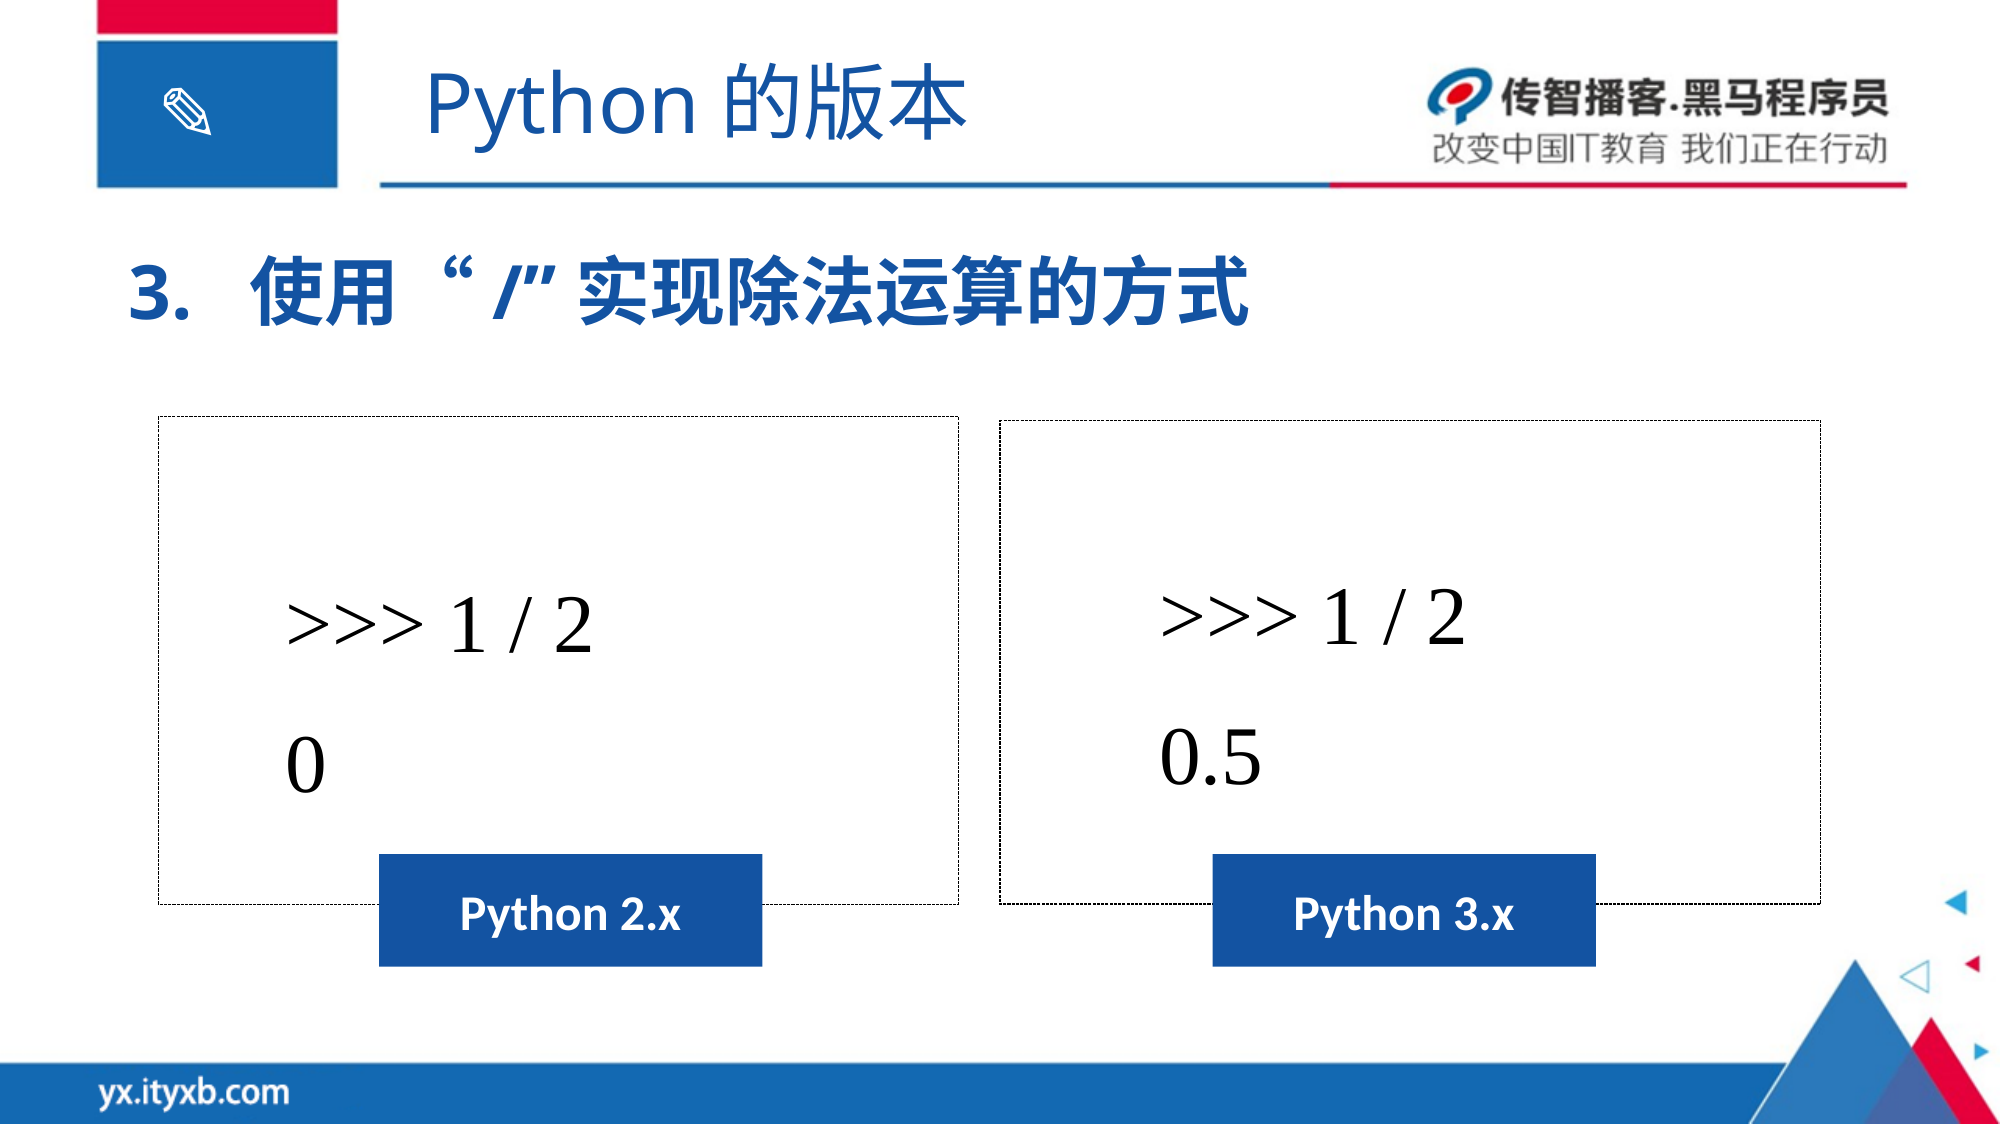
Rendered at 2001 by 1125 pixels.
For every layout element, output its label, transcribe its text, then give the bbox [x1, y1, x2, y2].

picture [0, 0, 2000, 1124]
text_box >>> 1 / 2 0 [270, 521, 714, 816]
text_box Python的版本 [409, 43, 1292, 158]
text_box [999, 420, 1821, 905]
text_box 3. 使用“/”实现除法运算的方式 [113, 237, 1313, 342]
text_box [158, 416, 959, 905]
text_box Python 3.x [1212, 854, 1596, 967]
text_box >>> 1 / 2 0.5 [1144, 513, 1751, 809]
text_box Python 2.x [379, 854, 763, 967]
